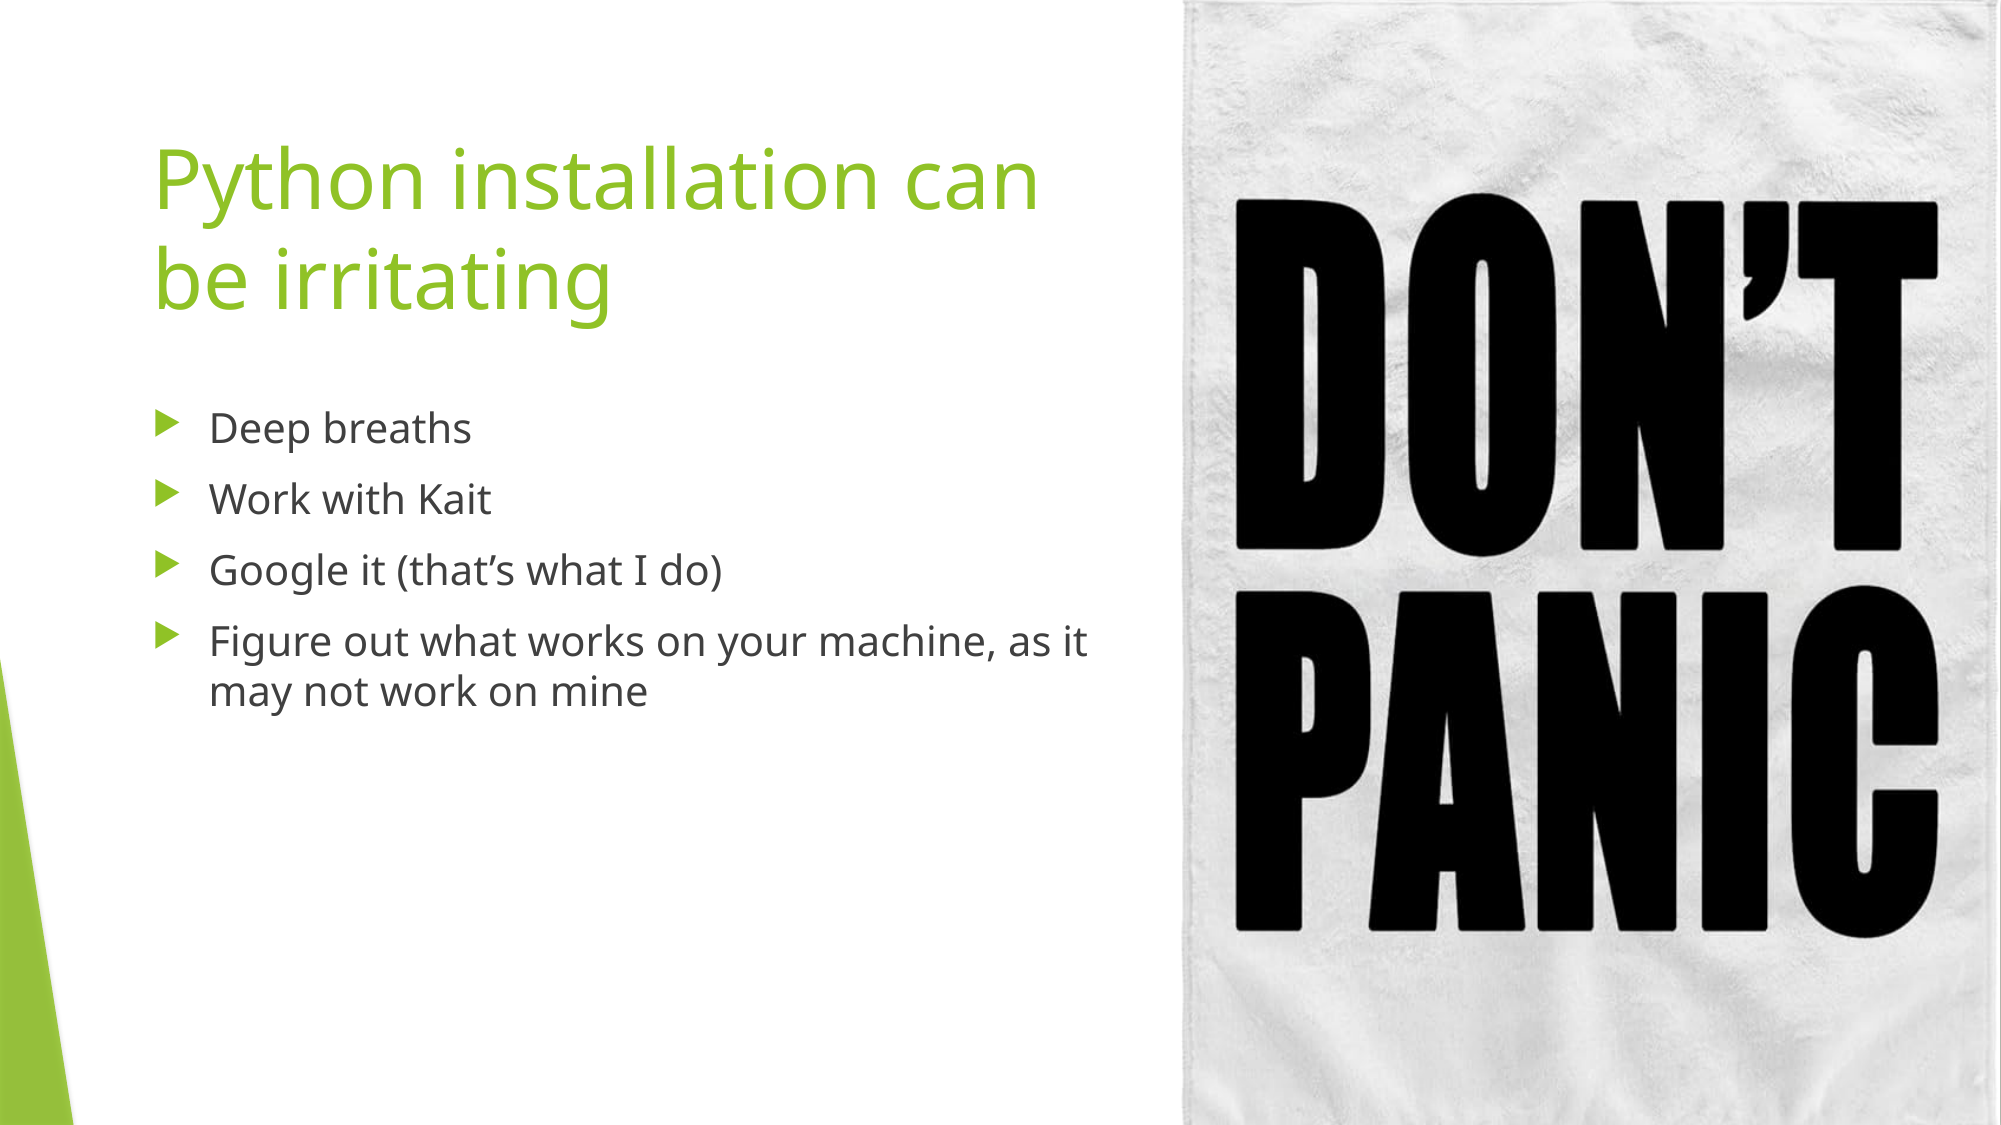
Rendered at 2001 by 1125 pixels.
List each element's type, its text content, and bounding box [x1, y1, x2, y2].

list Deep breaths Work with Kait Google it (that’s what I do) Figure out what works on your machine, as it may not work on mine [137, 394, 1122, 1007]
title Python installation can be irritating [137, 118, 1122, 365]
picture [1180, 0, 2000, 1125]
